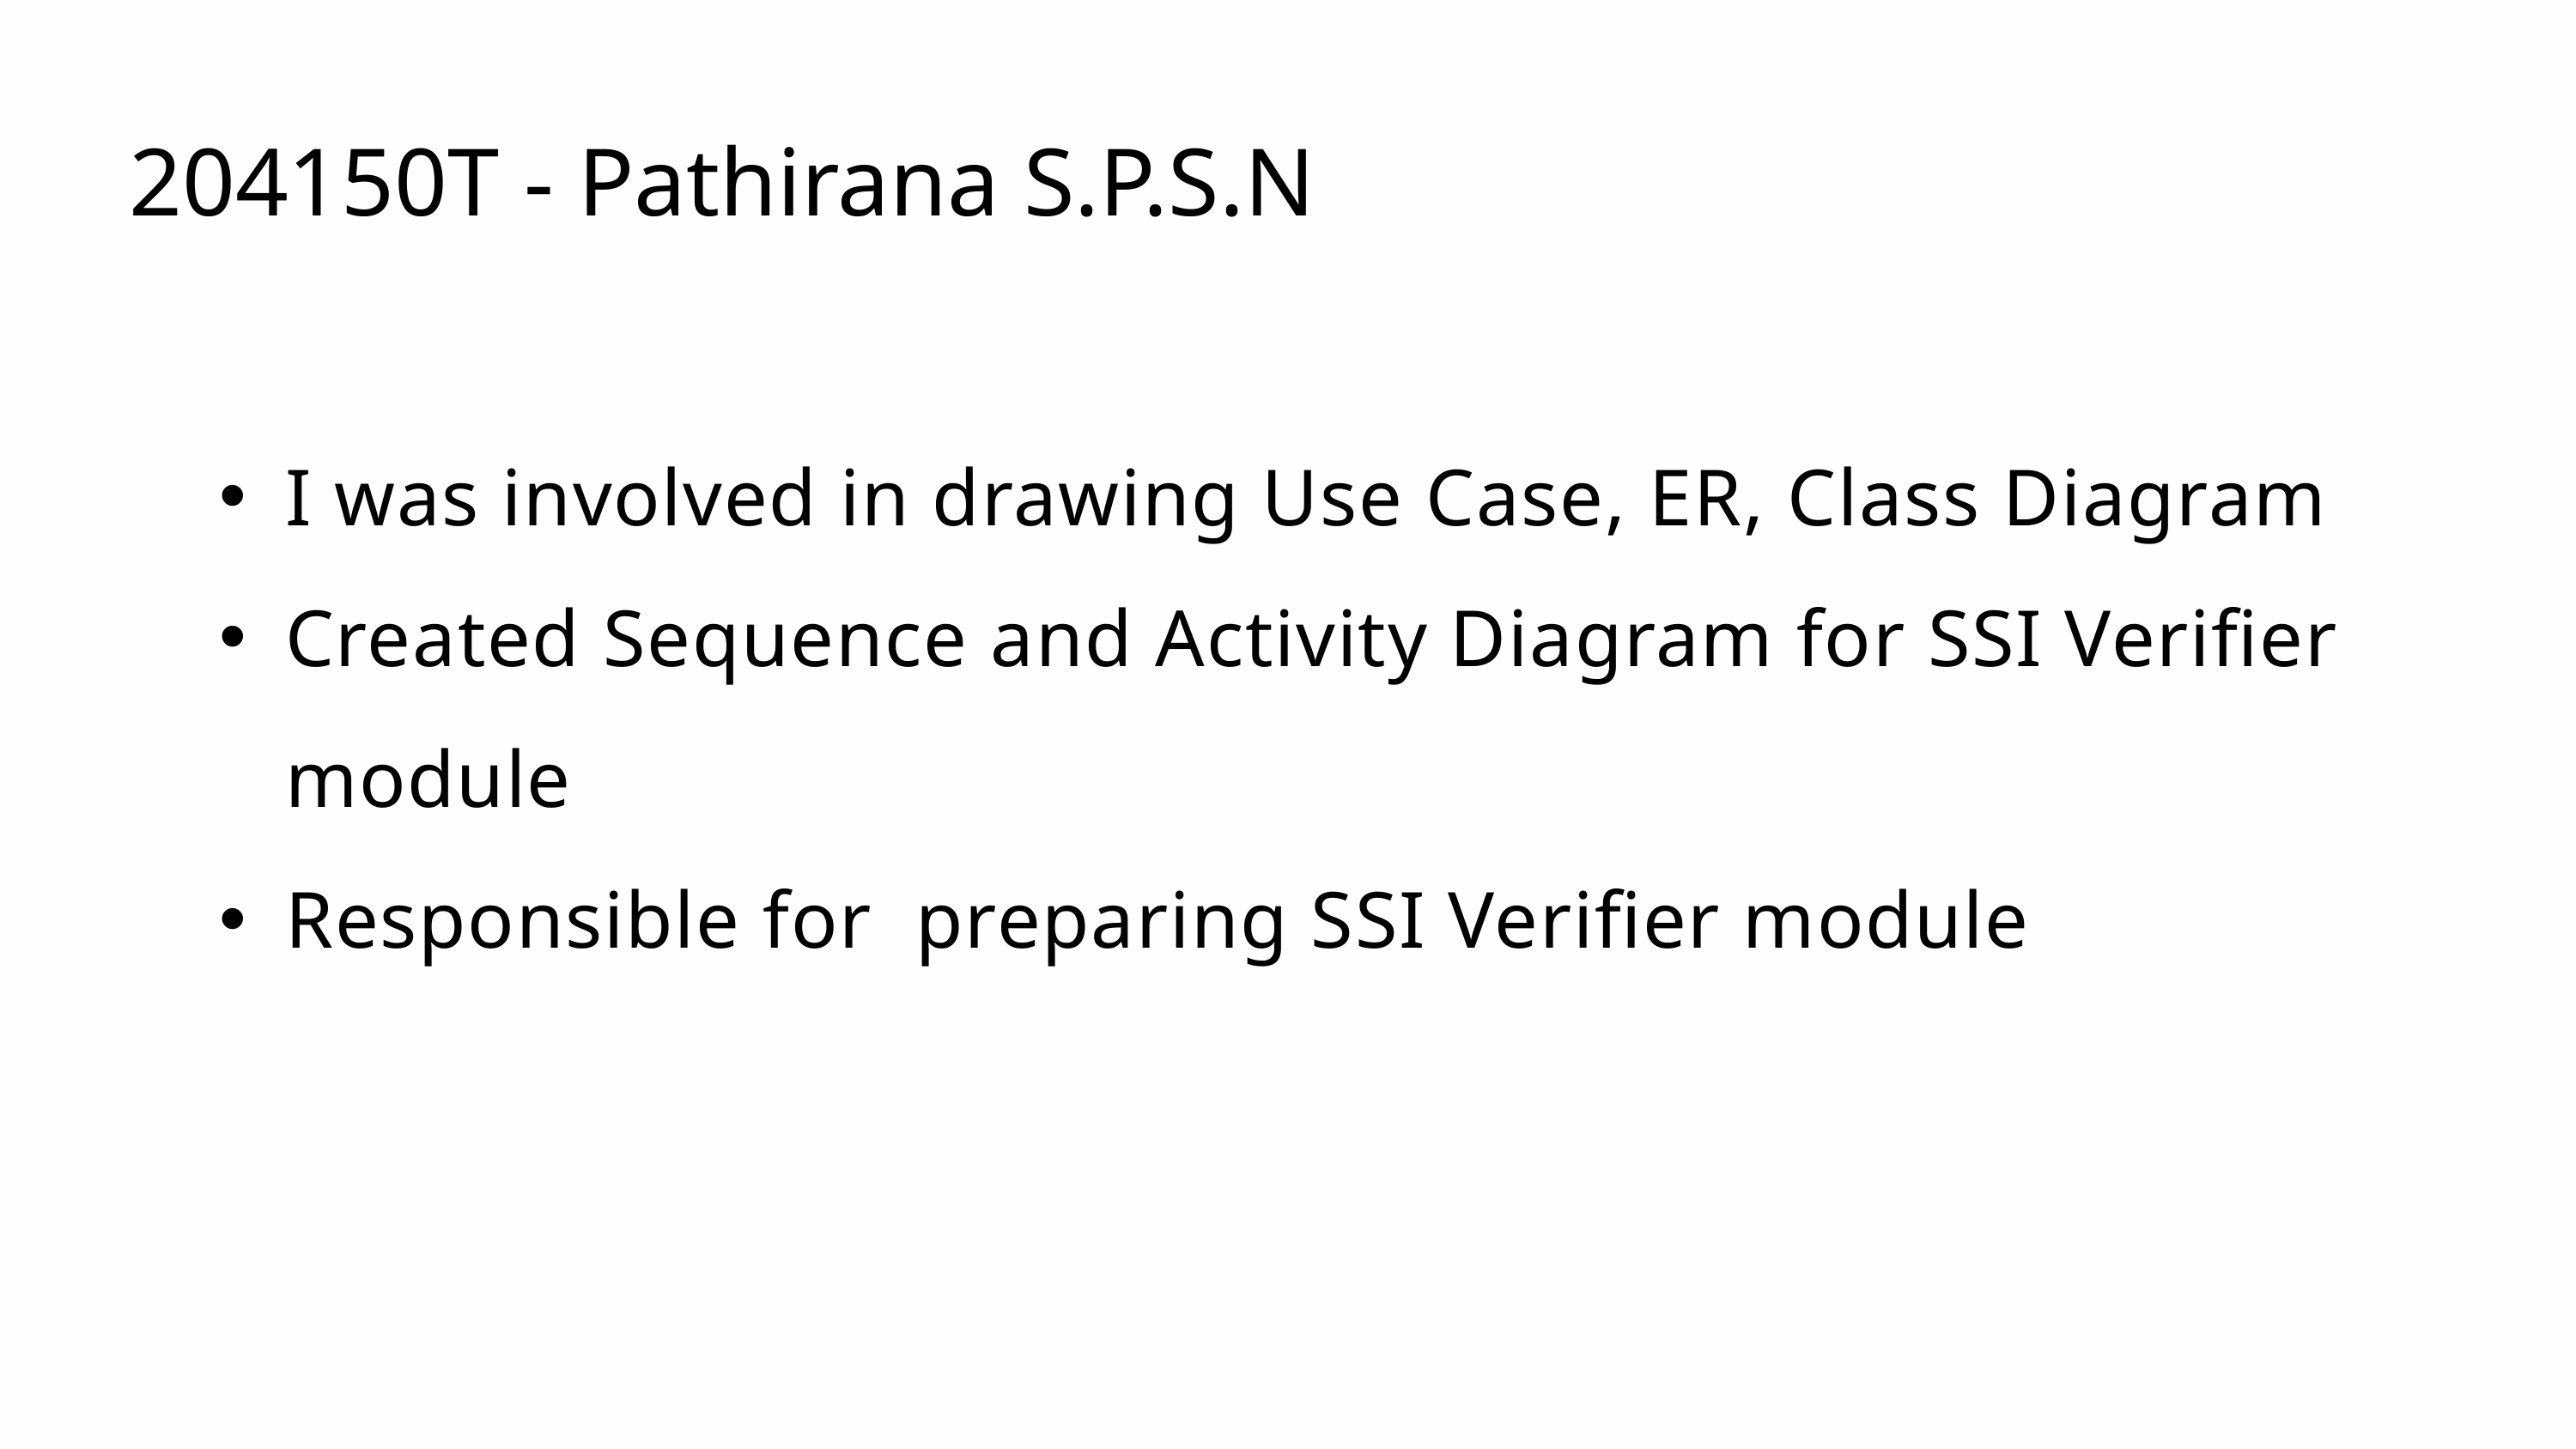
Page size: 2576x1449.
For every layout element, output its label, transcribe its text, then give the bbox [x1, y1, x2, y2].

text_box I was involved in drawing Use Case, ER, Class Diagram Created Sequence and Activity Diagram for SSI Verifier module Responsible for preparing SSI Verifier module [153, 399, 2408, 964]
text_box 204150T - Pathirana S.P.S.N [103, 104, 1342, 234]
